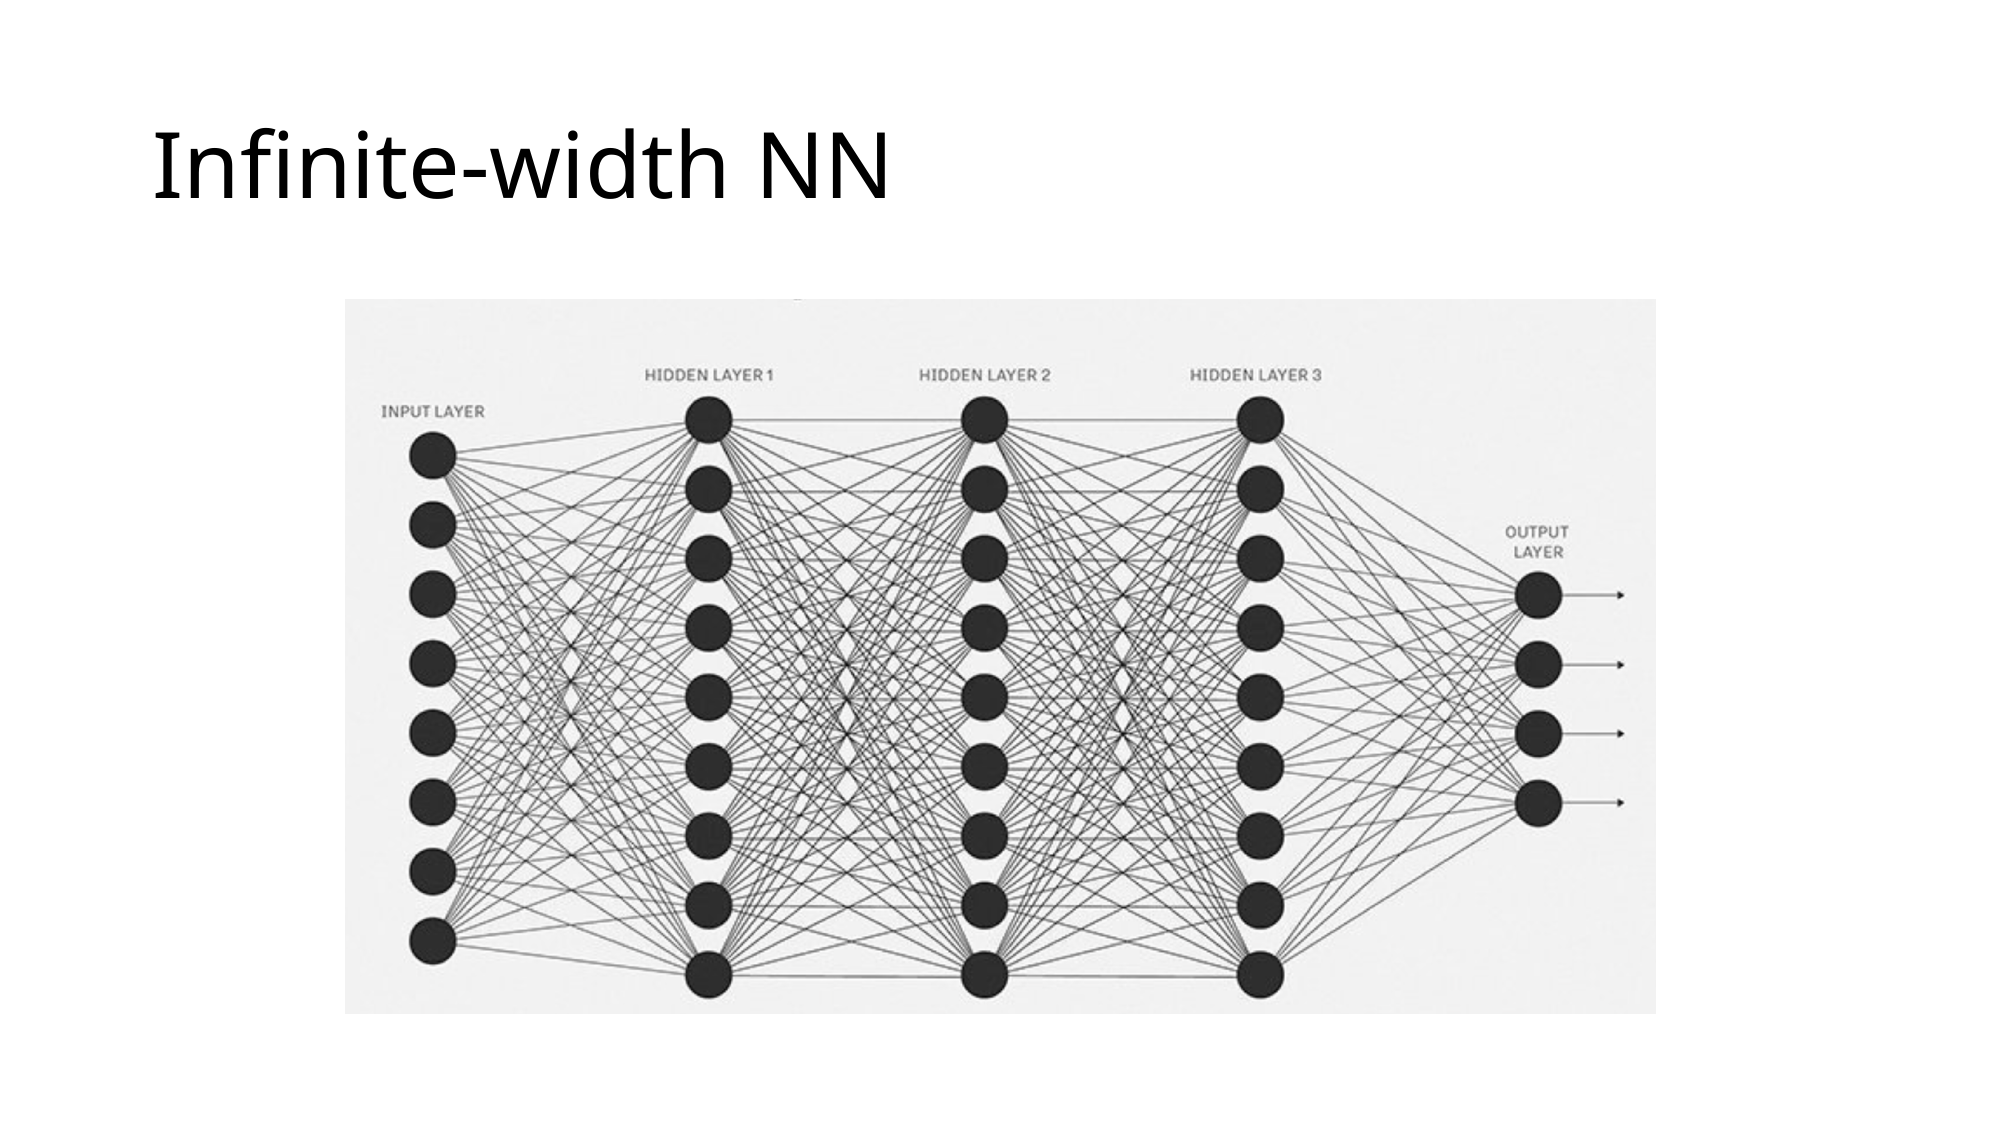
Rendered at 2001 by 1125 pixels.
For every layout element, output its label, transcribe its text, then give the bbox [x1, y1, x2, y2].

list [344, 299, 1655, 1014]
title Infinite-width NN [137, 59, 1863, 278]
